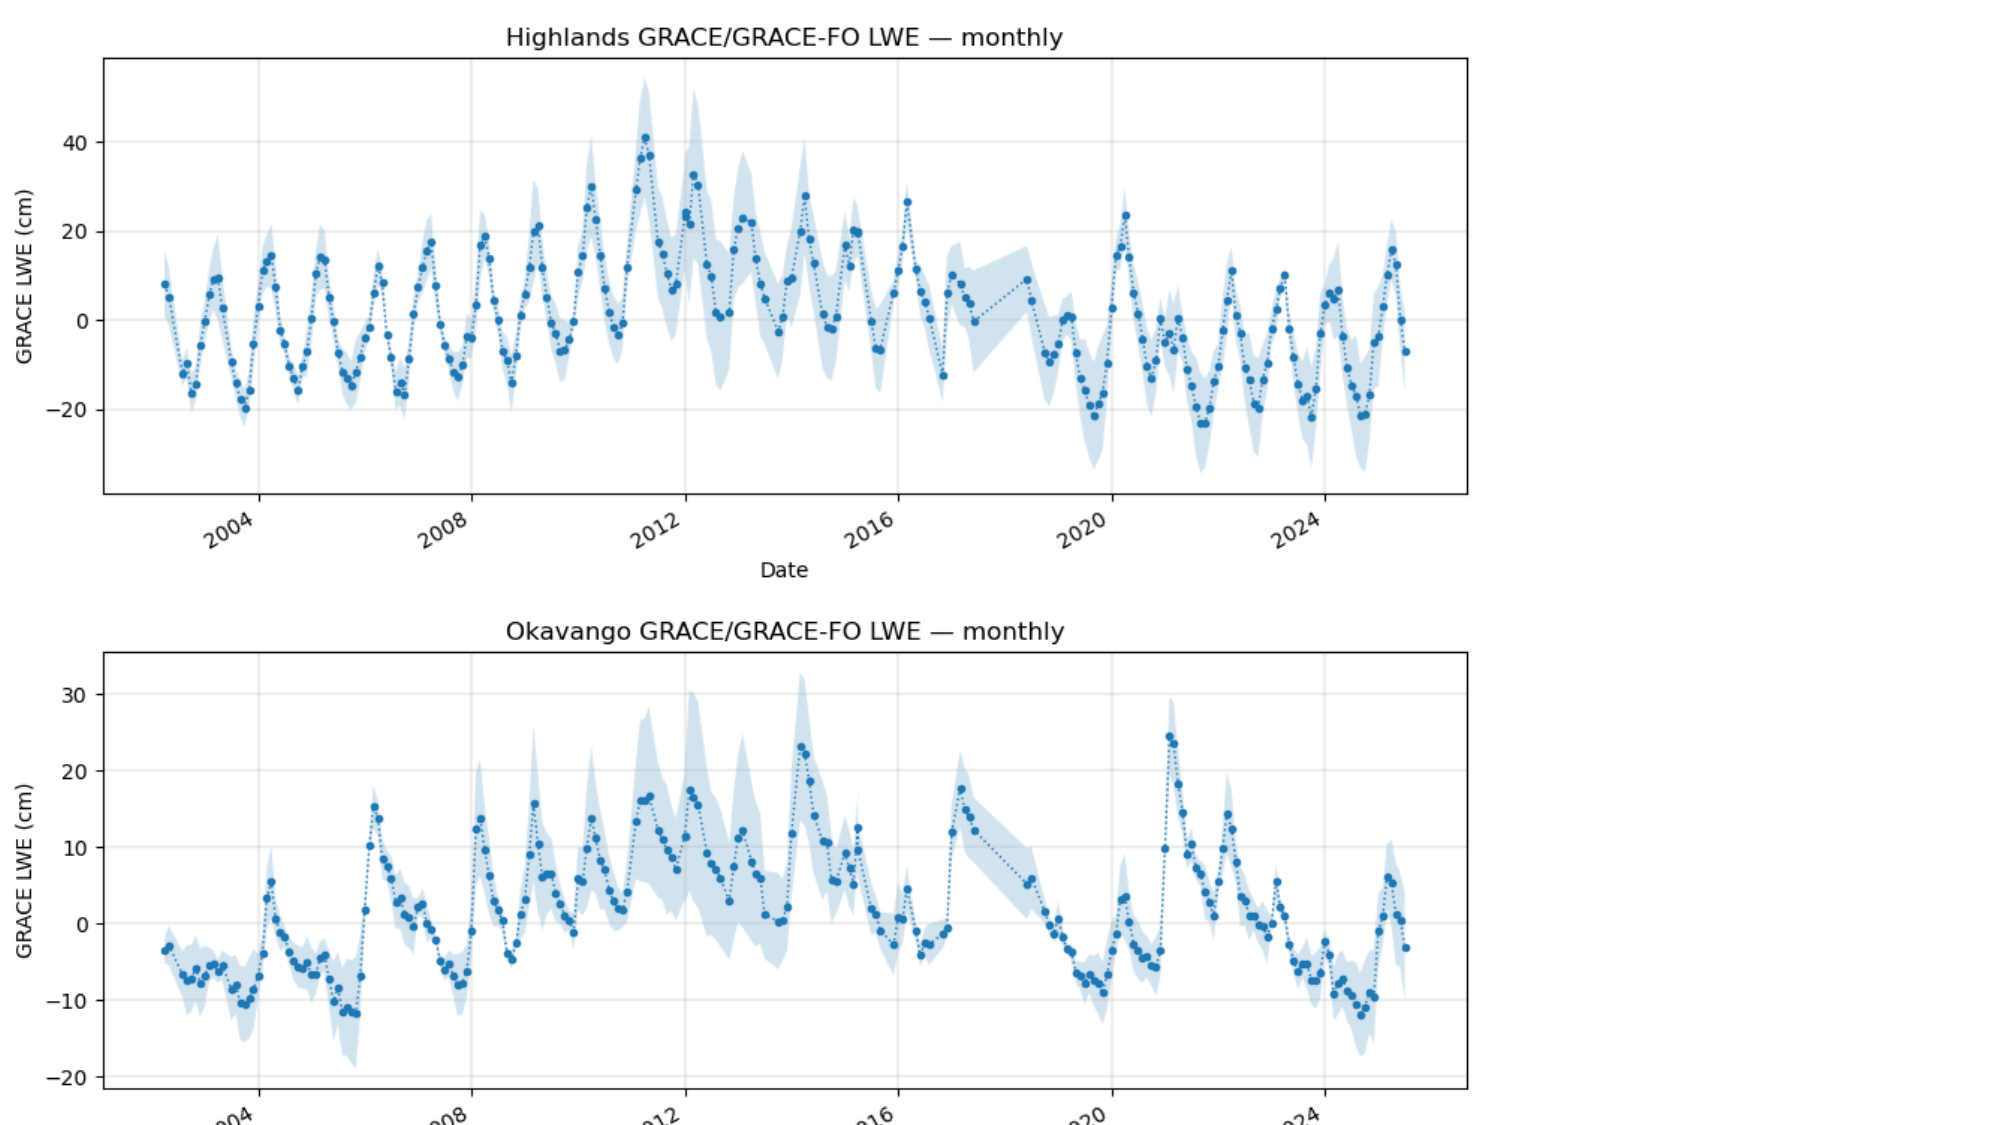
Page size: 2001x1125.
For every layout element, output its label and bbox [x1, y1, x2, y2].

picture [0, 607, 1483, 1125]
picture [0, 12, 1483, 598]
